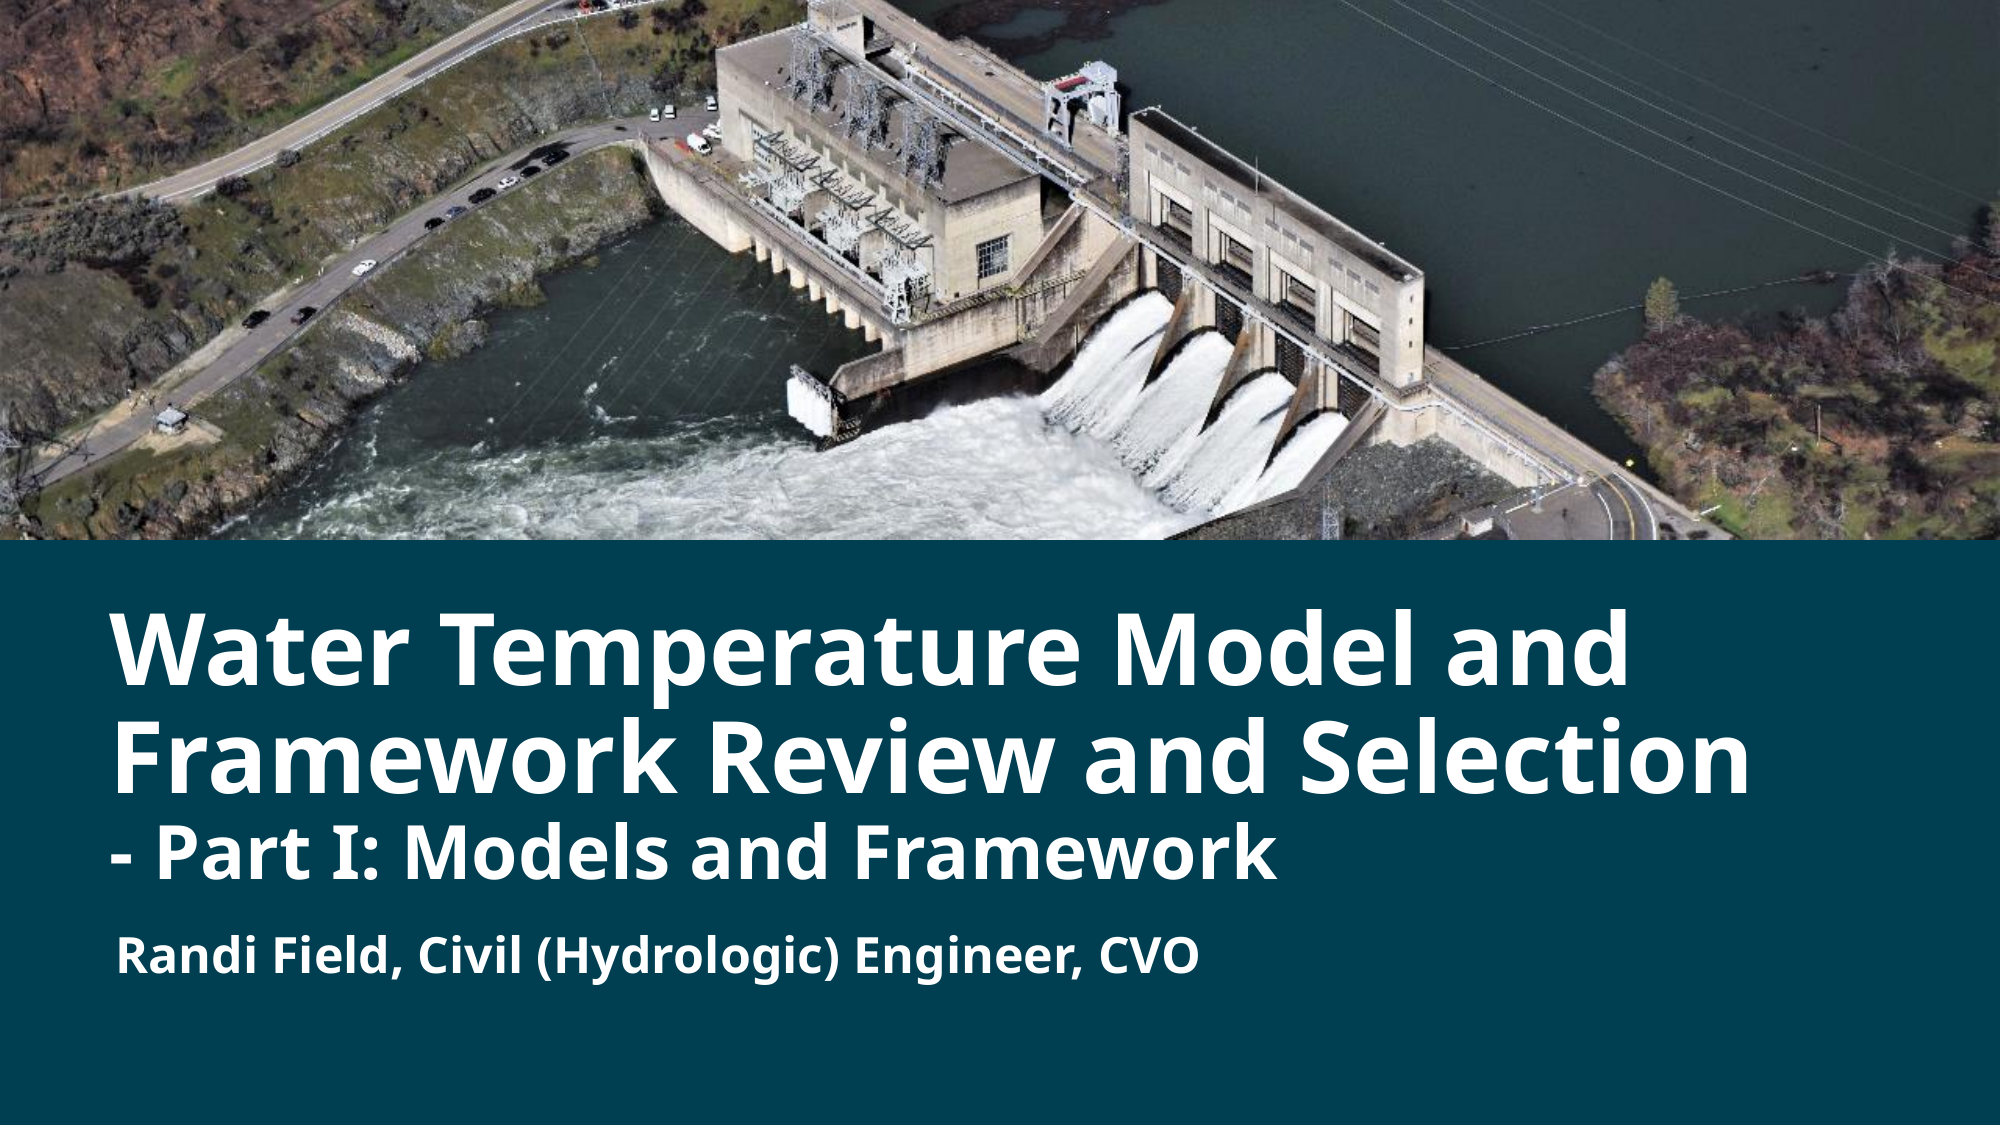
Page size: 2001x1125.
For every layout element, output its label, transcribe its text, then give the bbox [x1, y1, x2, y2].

title Water Temperature Model and Framework Review and Selection - Part I: Models and Framework [94, 540, 2000, 904]
subtitle Randi Field, Civil (Hydrologic) Engineer, CVO [100, 922, 1601, 1044]
picture [0, 0, 2000, 539]
